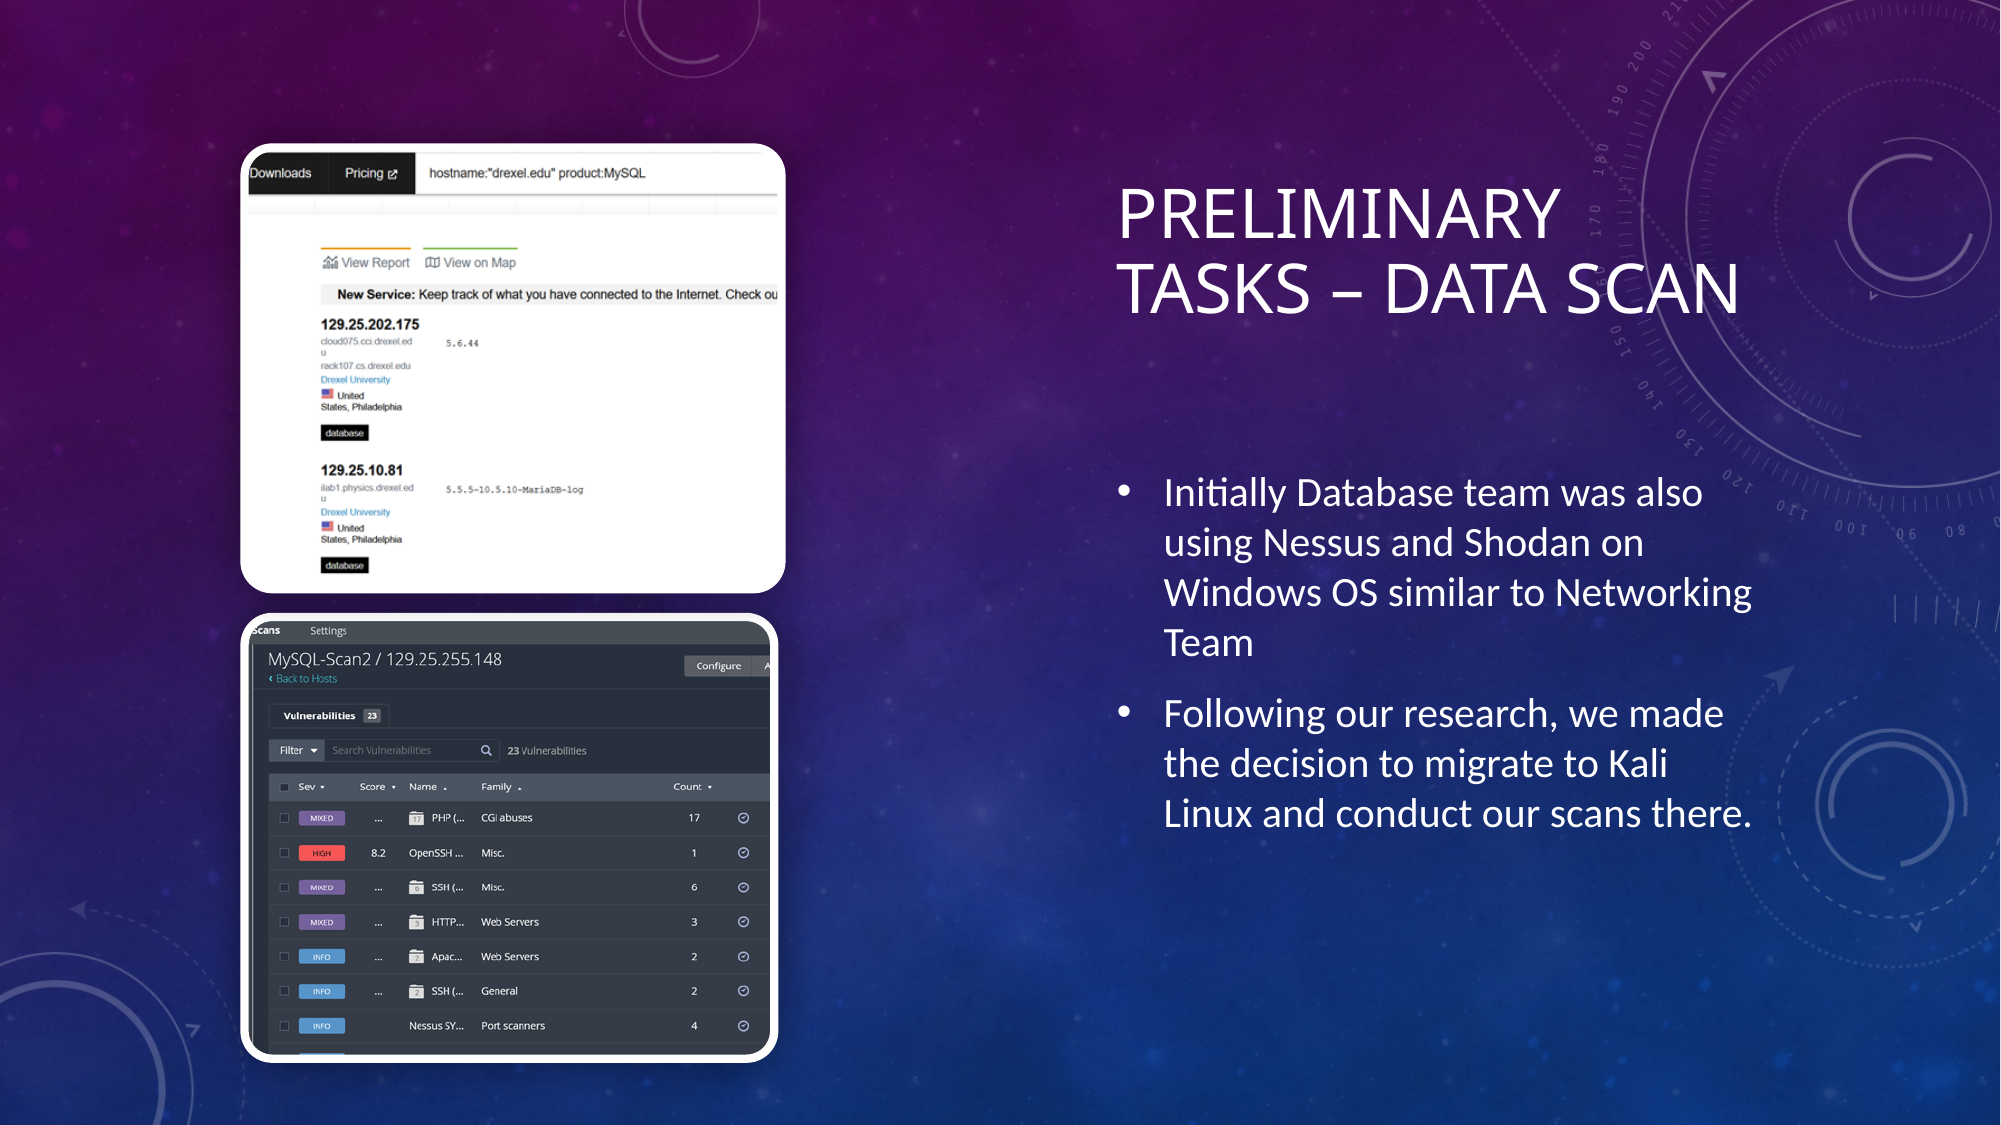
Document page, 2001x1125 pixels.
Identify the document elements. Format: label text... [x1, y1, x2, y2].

list Initially Database team was also using Nessus and Shodan on Windows OS similar to Networking Team Following our research, we made the decision to migrate to Kali Linux and conduct our scans there. [1101, 351, 1775, 950]
title Preliminary tasks – data Scan [1101, 169, 1775, 339]
picture [0, 0, 2001, 1125]
